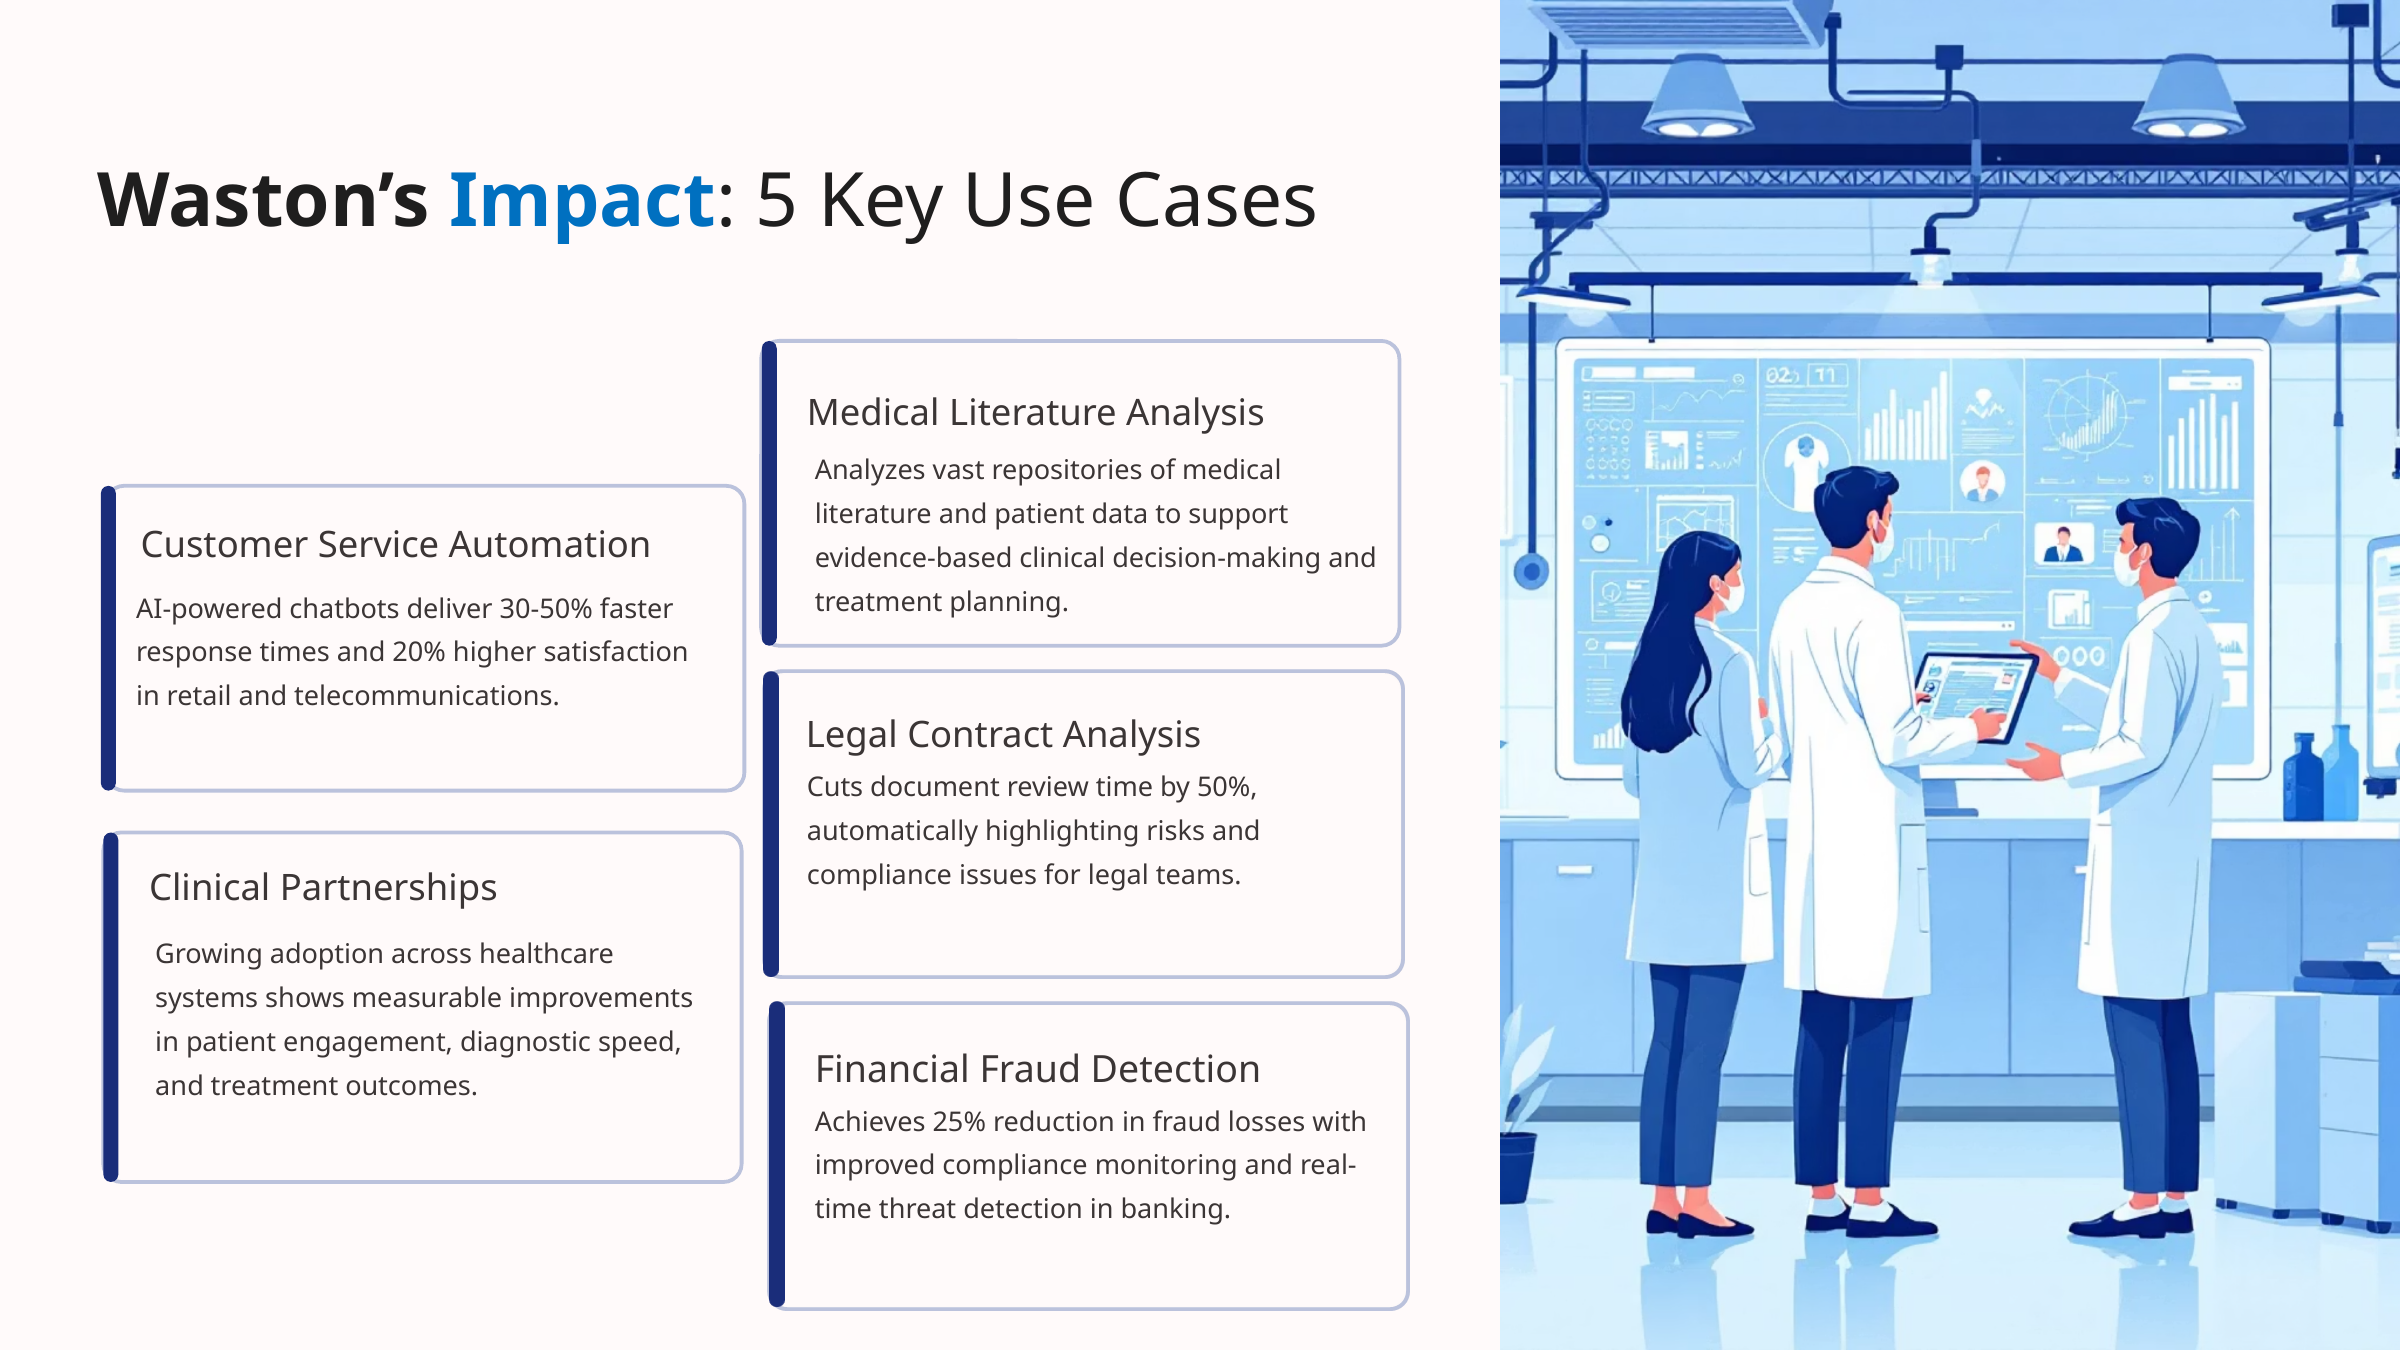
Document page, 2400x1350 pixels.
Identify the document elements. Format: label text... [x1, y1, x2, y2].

text_box [761, 340, 777, 646]
text_box [103, 832, 119, 1182]
text_box [114, 485, 745, 791]
text_box Medical Literature Analysis [806, 386, 1310, 433]
text_box Customer Service Automation [140, 519, 526, 566]
text_box Analyzes vast repositories of medical literature and patient data to support evidence-based clinical decision-making and treatment planning. [814, 441, 1379, 621]
text_box AI-powered chatbots deliver 30-50% faster response times and 20% higher satisfaction in retail and telecommunications. [135, 579, 700, 759]
text_box [100, 485, 116, 791]
text_box [774, 340, 1400, 646]
picture [762, 669, 1405, 979]
text_box Clinical Partnerships [149, 861, 517, 908]
text_box Growing adoption across healthcare systems shows measurable improvements in patient engagement, diagnostic speed, and treatment outcomes. [155, 925, 719, 1149]
text_box Waston’s Impact: 5 Key Use Cases [97, 129, 1403, 313]
picture [767, 1001, 1410, 1311]
picture [1499, 0, 2400, 1350]
text_box [115, 832, 742, 1182]
